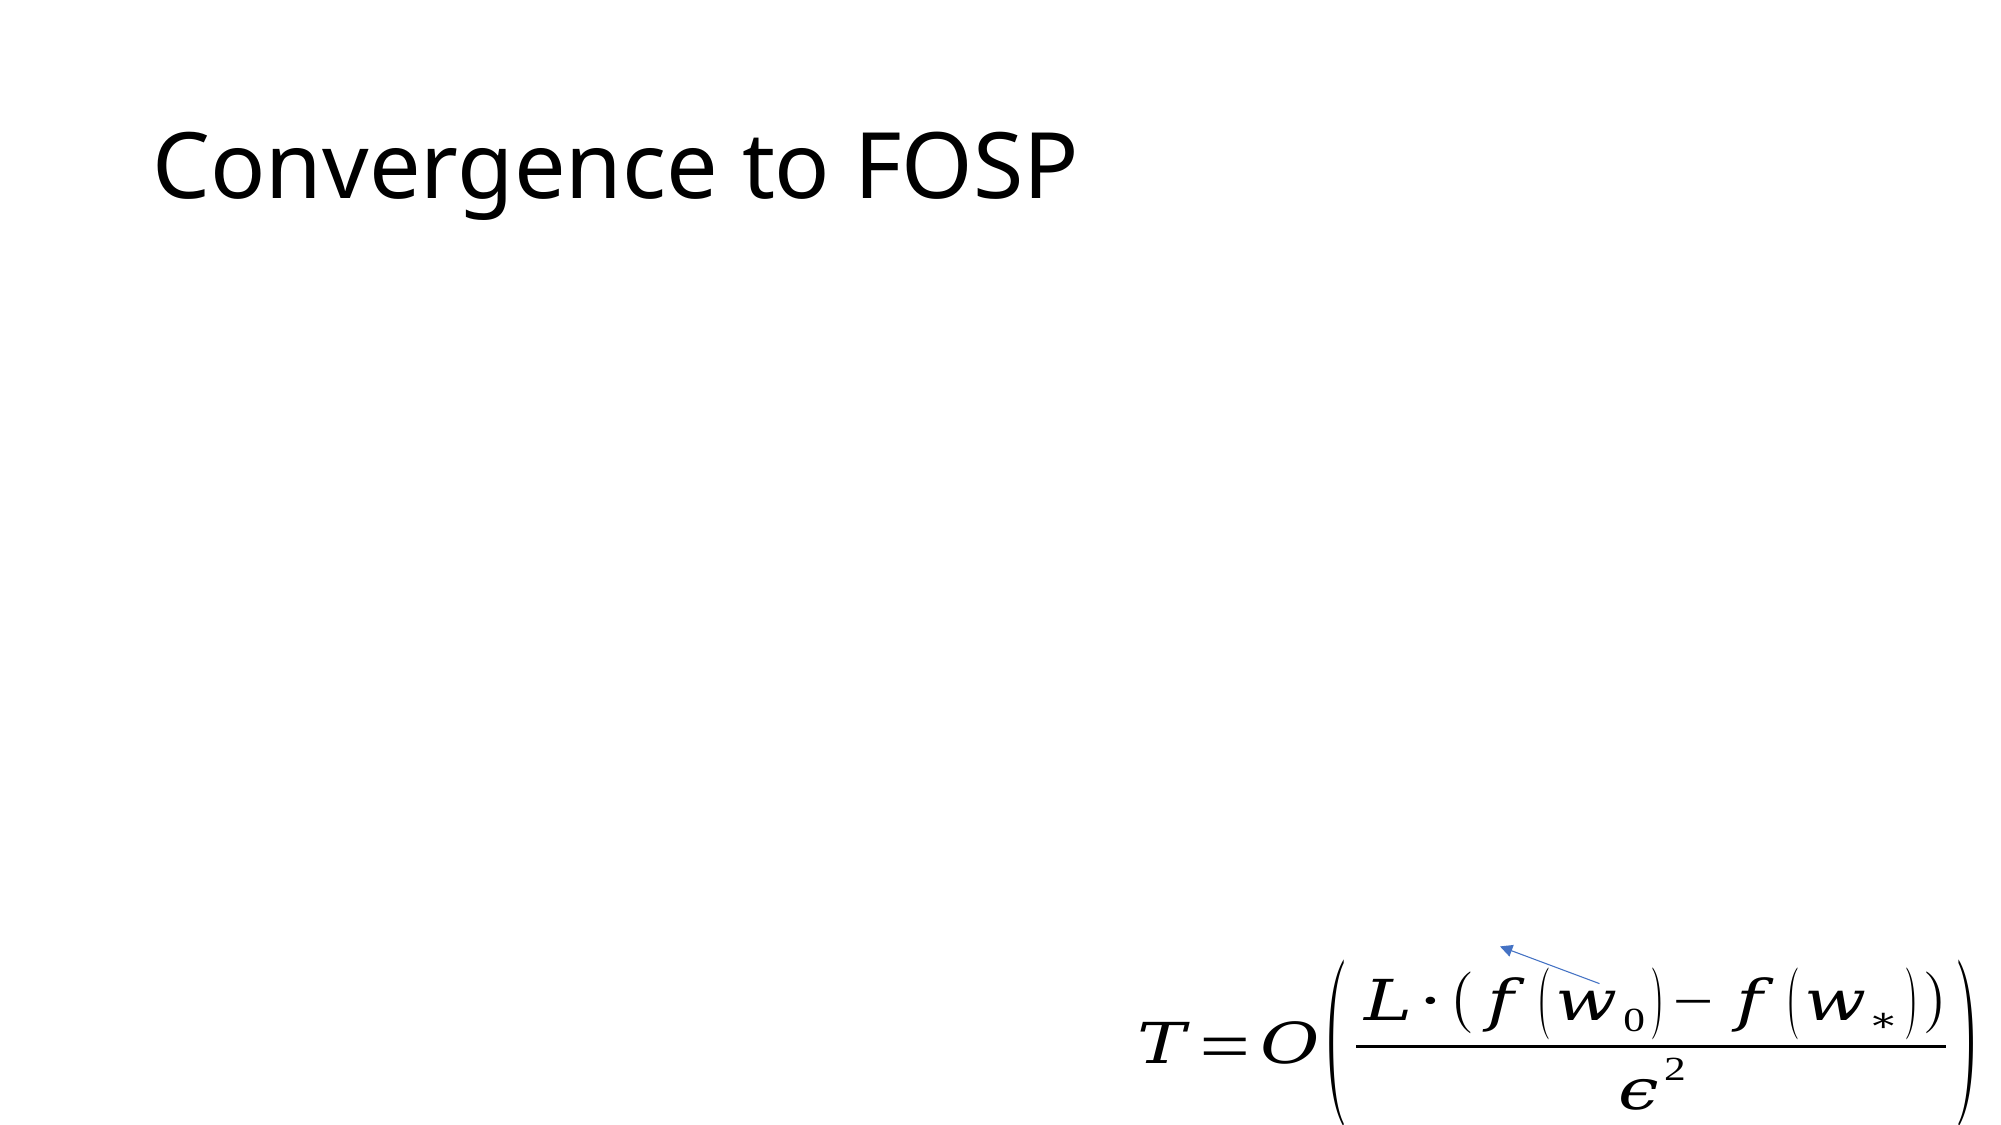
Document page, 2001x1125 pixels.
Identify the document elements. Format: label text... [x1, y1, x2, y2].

title Convergence to FOSP [137, 59, 1863, 278]
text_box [1499, 946, 1600, 984]
